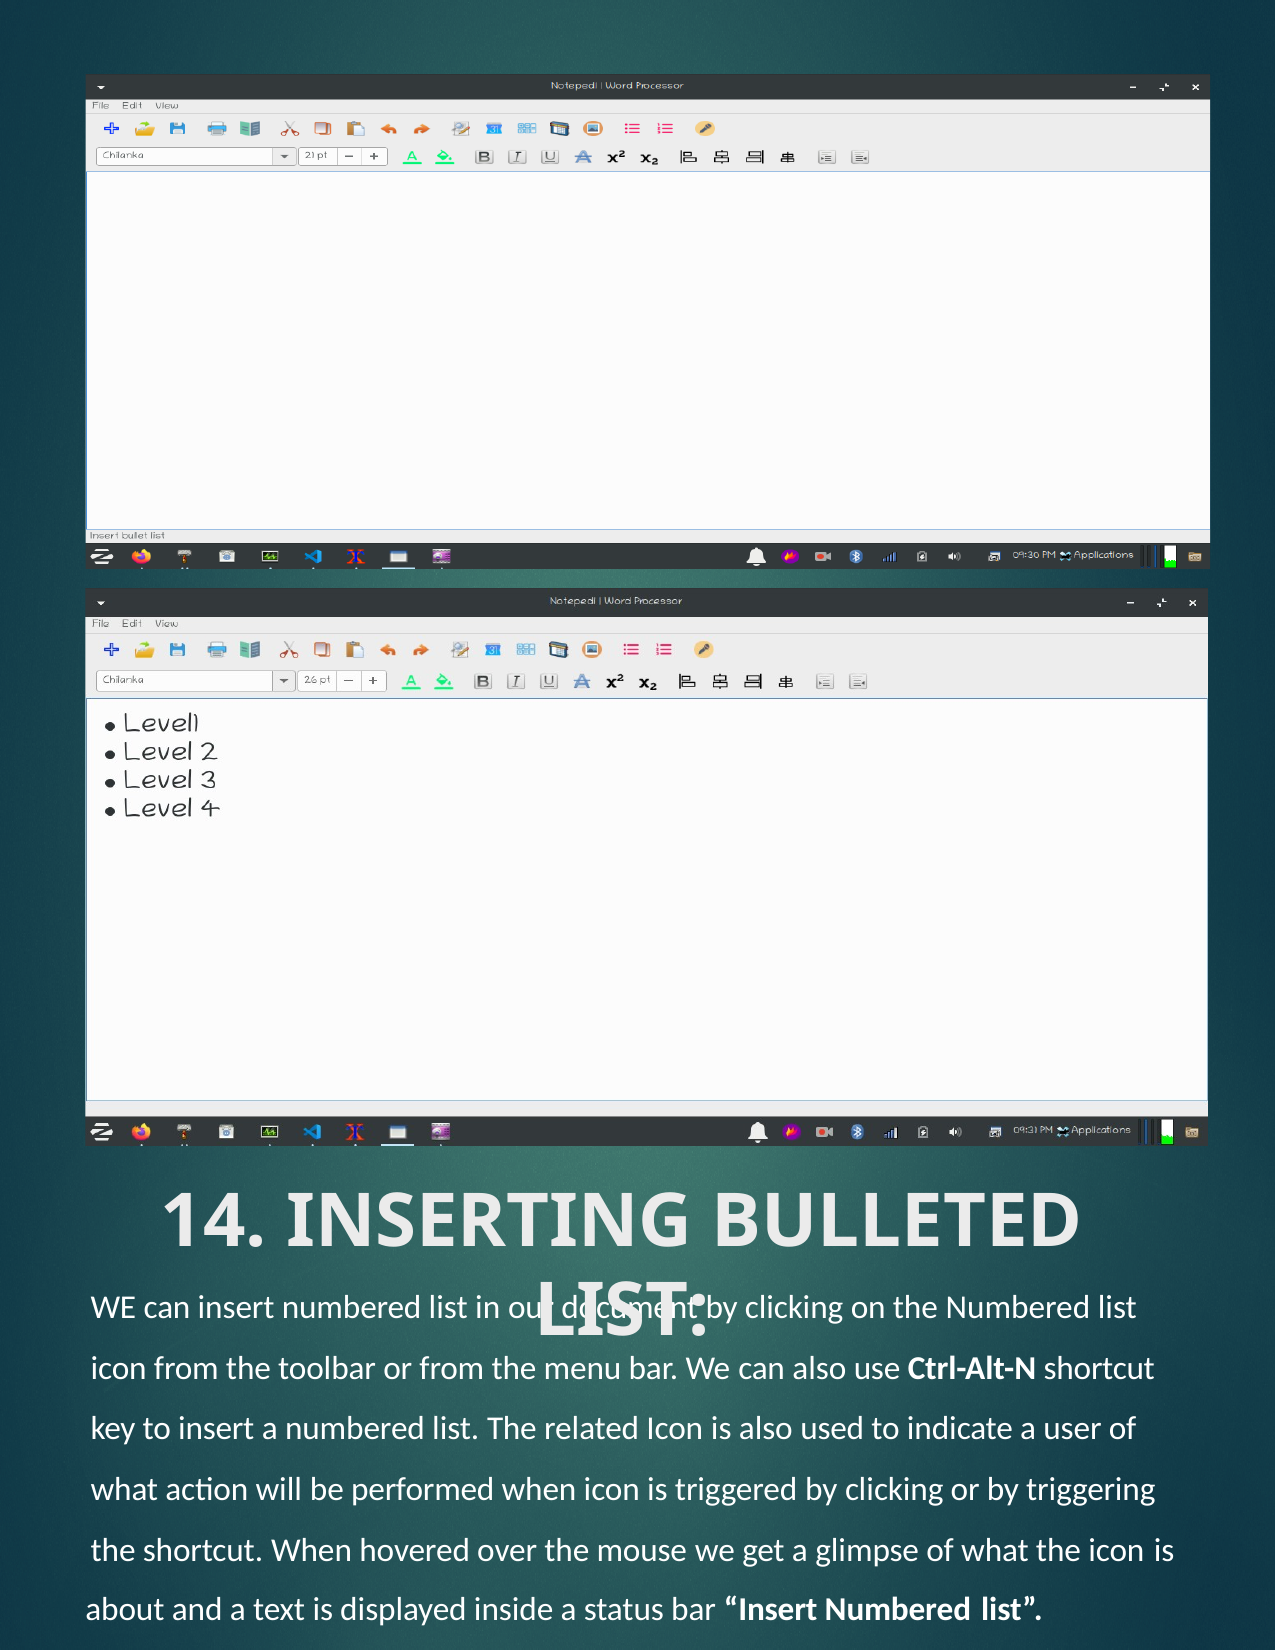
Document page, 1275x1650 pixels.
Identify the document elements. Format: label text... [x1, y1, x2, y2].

text_box about and a text is displayed inside a status bar “Insert Numbered list”. [83, 1585, 1058, 1627]
text_box [85, 588, 1208, 1146]
text_box [85, 74, 1211, 569]
text_box WE can insert numbered list in our document by clicking on the Numbered list icon from the toolbar or from the menu bar. We can also use Ctrl-Alt-N shortcut key to insert a numbered list. The related Icon is also used to indicate a user of what action will be performed when icon is triggered by clicking or by triggering the shortcut. When hovered over the mouse we get a glimpse of what the icon is [88, 1262, 1188, 1568]
text_box 14. INSERTING BULLETED LIST: [72, 1170, 1170, 1351]
